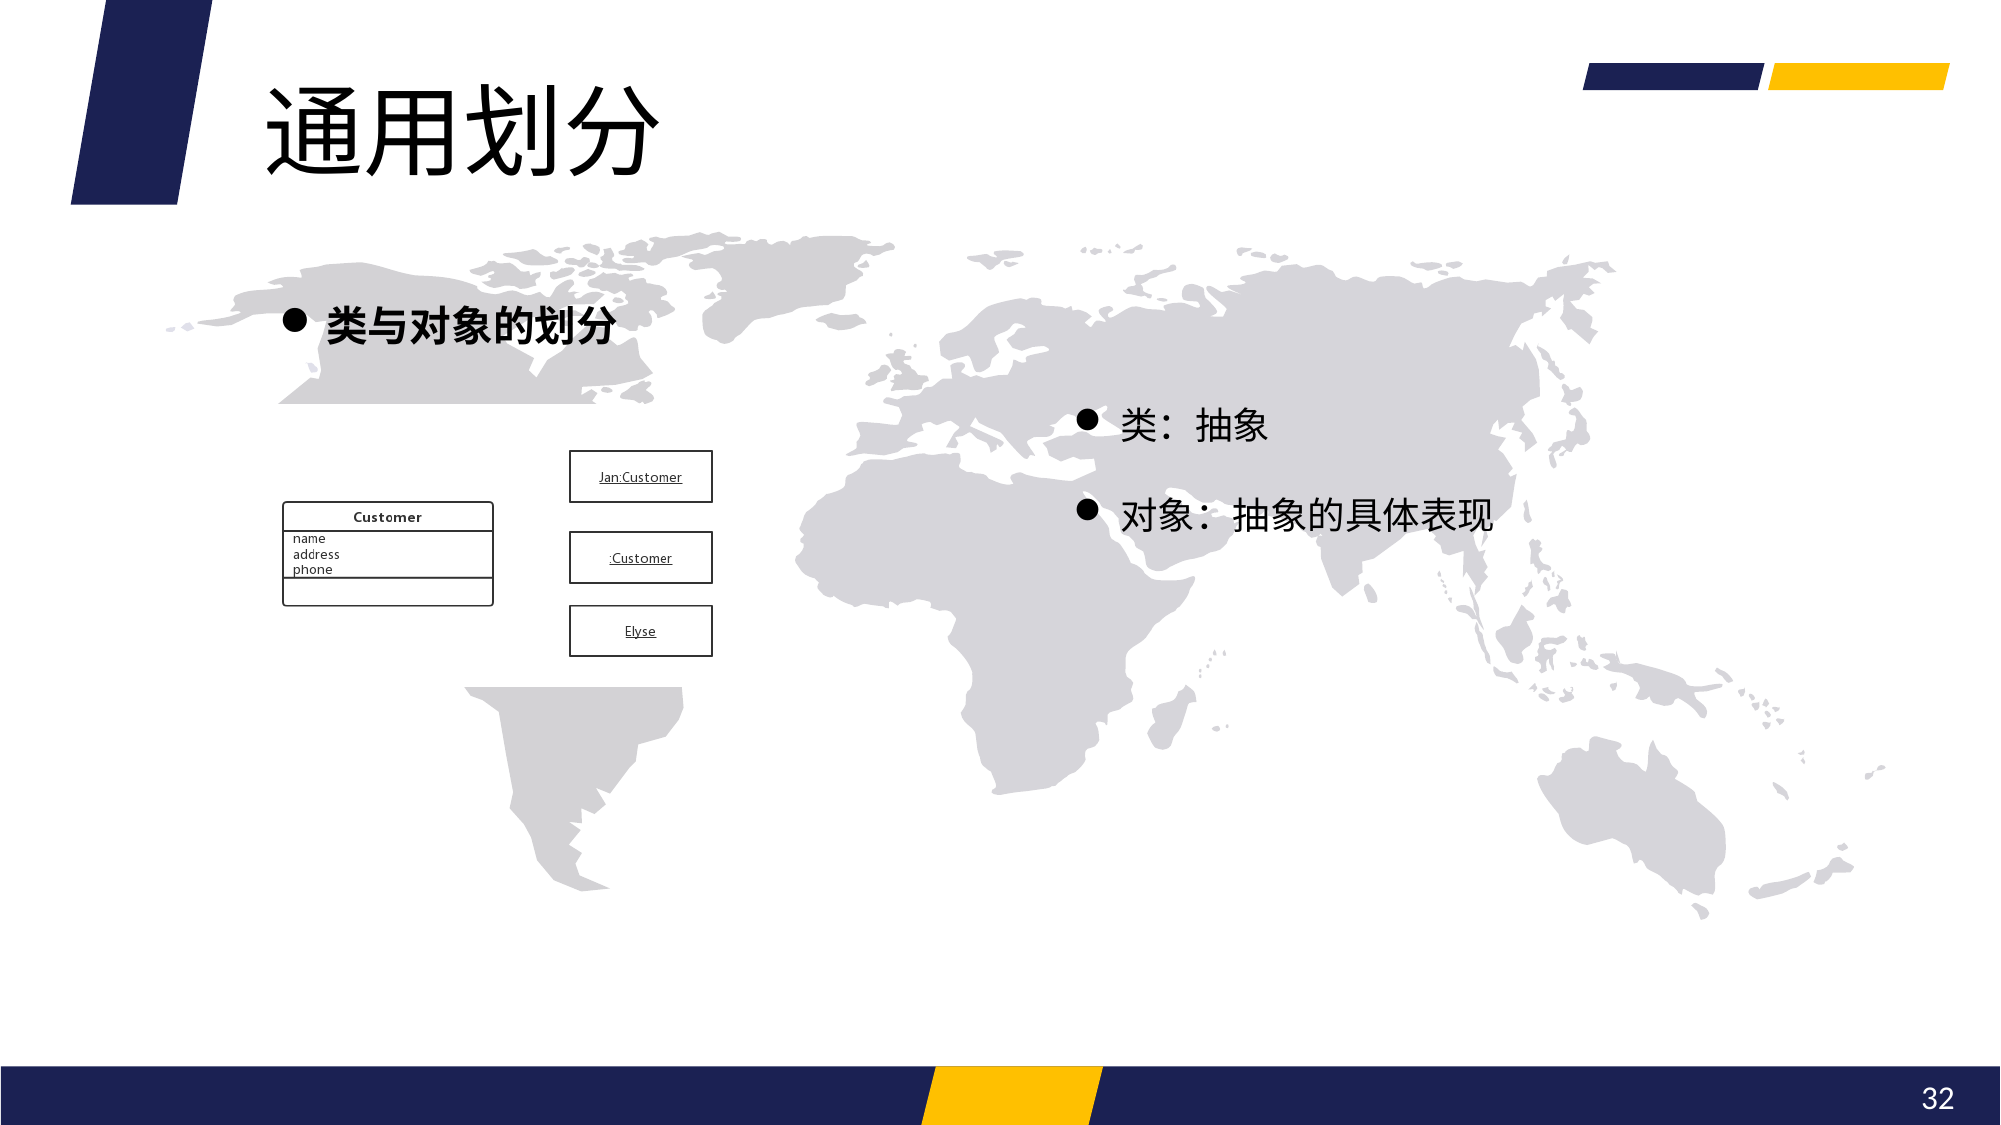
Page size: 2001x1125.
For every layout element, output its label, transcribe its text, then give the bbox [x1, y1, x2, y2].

picture [236, 404, 743, 687]
text_box [919, 1064, 1106, 1125]
text_box [0, 1064, 935, 1125]
text_box 通用划分 [244, 58, 2000, 199]
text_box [164, 231, 1886, 921]
slide_number 32 [1503, 1065, 1970, 1125]
text_box [68, 0, 215, 207]
text_box [1091, 1064, 2000, 1125]
